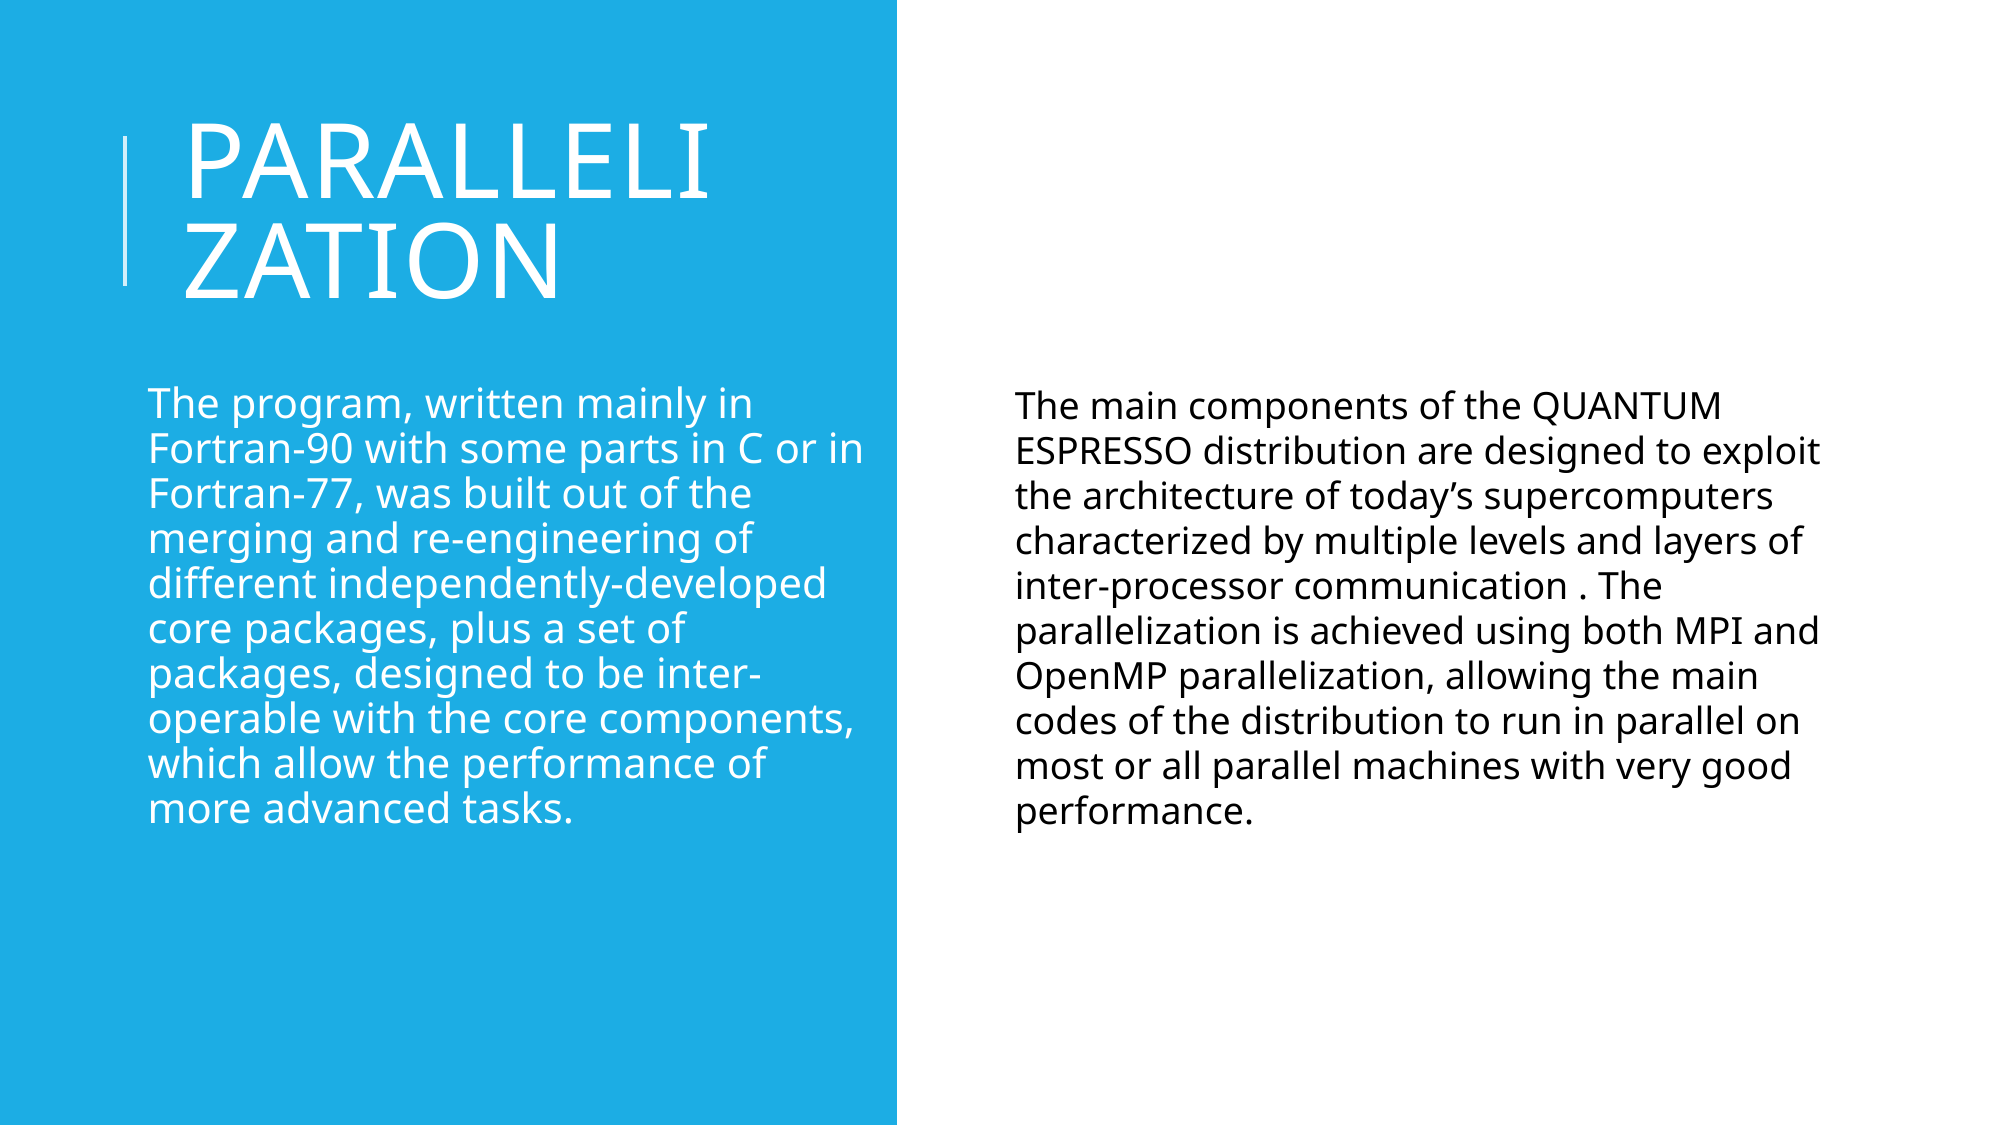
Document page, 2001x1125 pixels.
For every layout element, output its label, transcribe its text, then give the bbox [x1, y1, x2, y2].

title Parallelization [168, 96, 788, 342]
list The program, written mainly in Fortran-90 with some parts in C or in Fortran-77, was built out of the merging and re-engineering of different independently-developed core packages, plus a set of packages, designed to be inter-operable with the core components, which allow the performance of more advanced tasks. [125, 375, 884, 1020]
text_box [0, 0, 898, 1125]
text_box The main components of the QUANTUM ESPRESSO distribution are designed to exploit the architecture of today’s supercomputers characterized by multiple levels and layers of inter-processor communication . The parallelization is achieved using both MPI and OpenMP parallelization, allowing the main codes of the distribution to run in parallel on most or all parallel machines with very good performance. [999, 374, 1861, 885]
